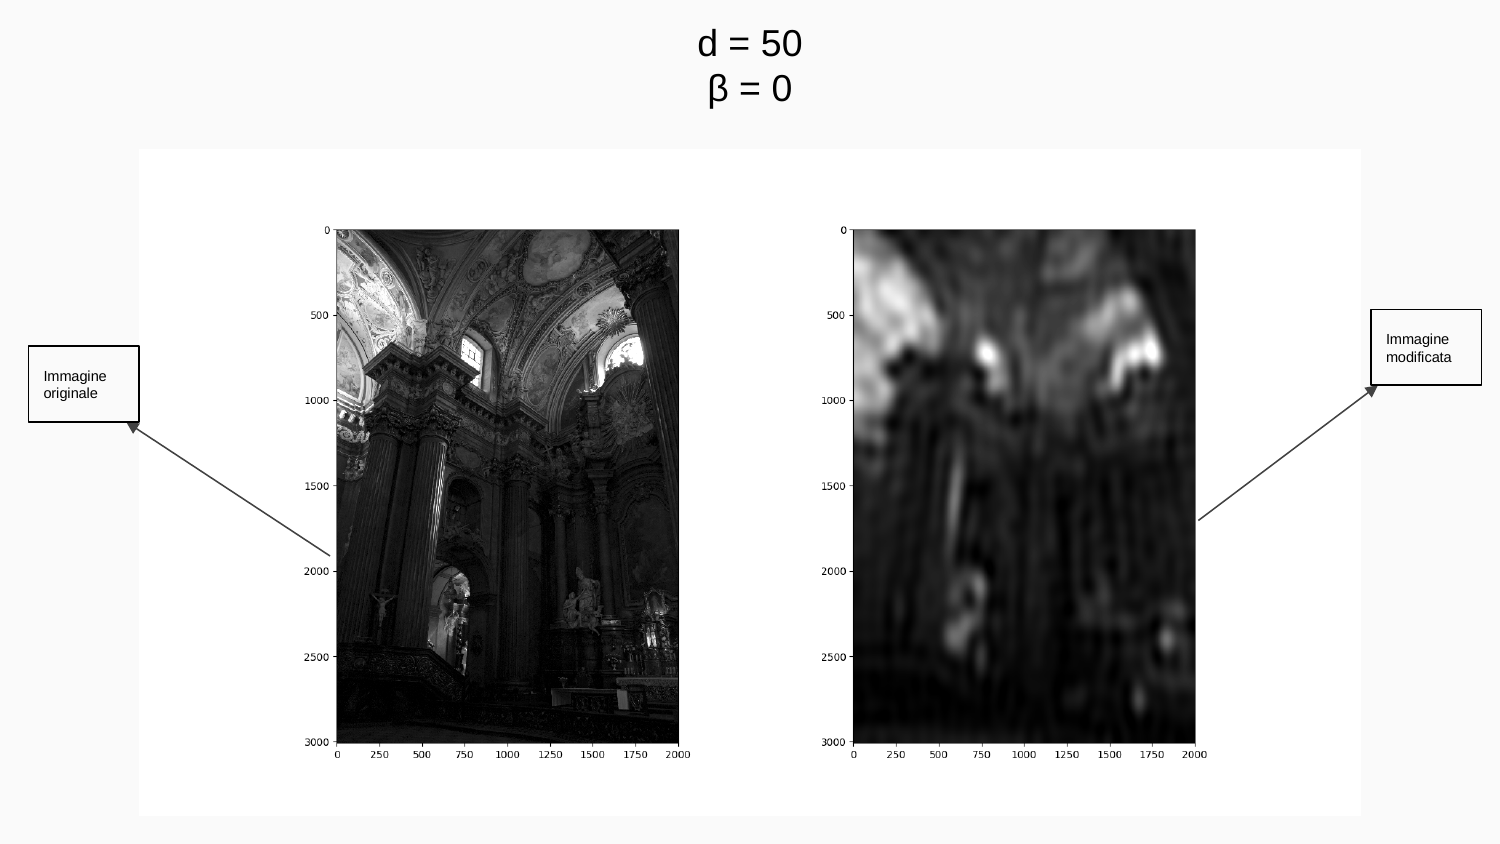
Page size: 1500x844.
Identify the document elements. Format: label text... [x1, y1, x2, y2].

text_box d = 50 β = 0 [368, 4, 1132, 127]
text_box Immagine modificata [1370, 309, 1482, 386]
picture [139, 148, 1361, 817]
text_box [1198, 385, 1379, 521]
text_box Immagine originale [28, 346, 133, 422]
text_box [125, 421, 331, 557]
